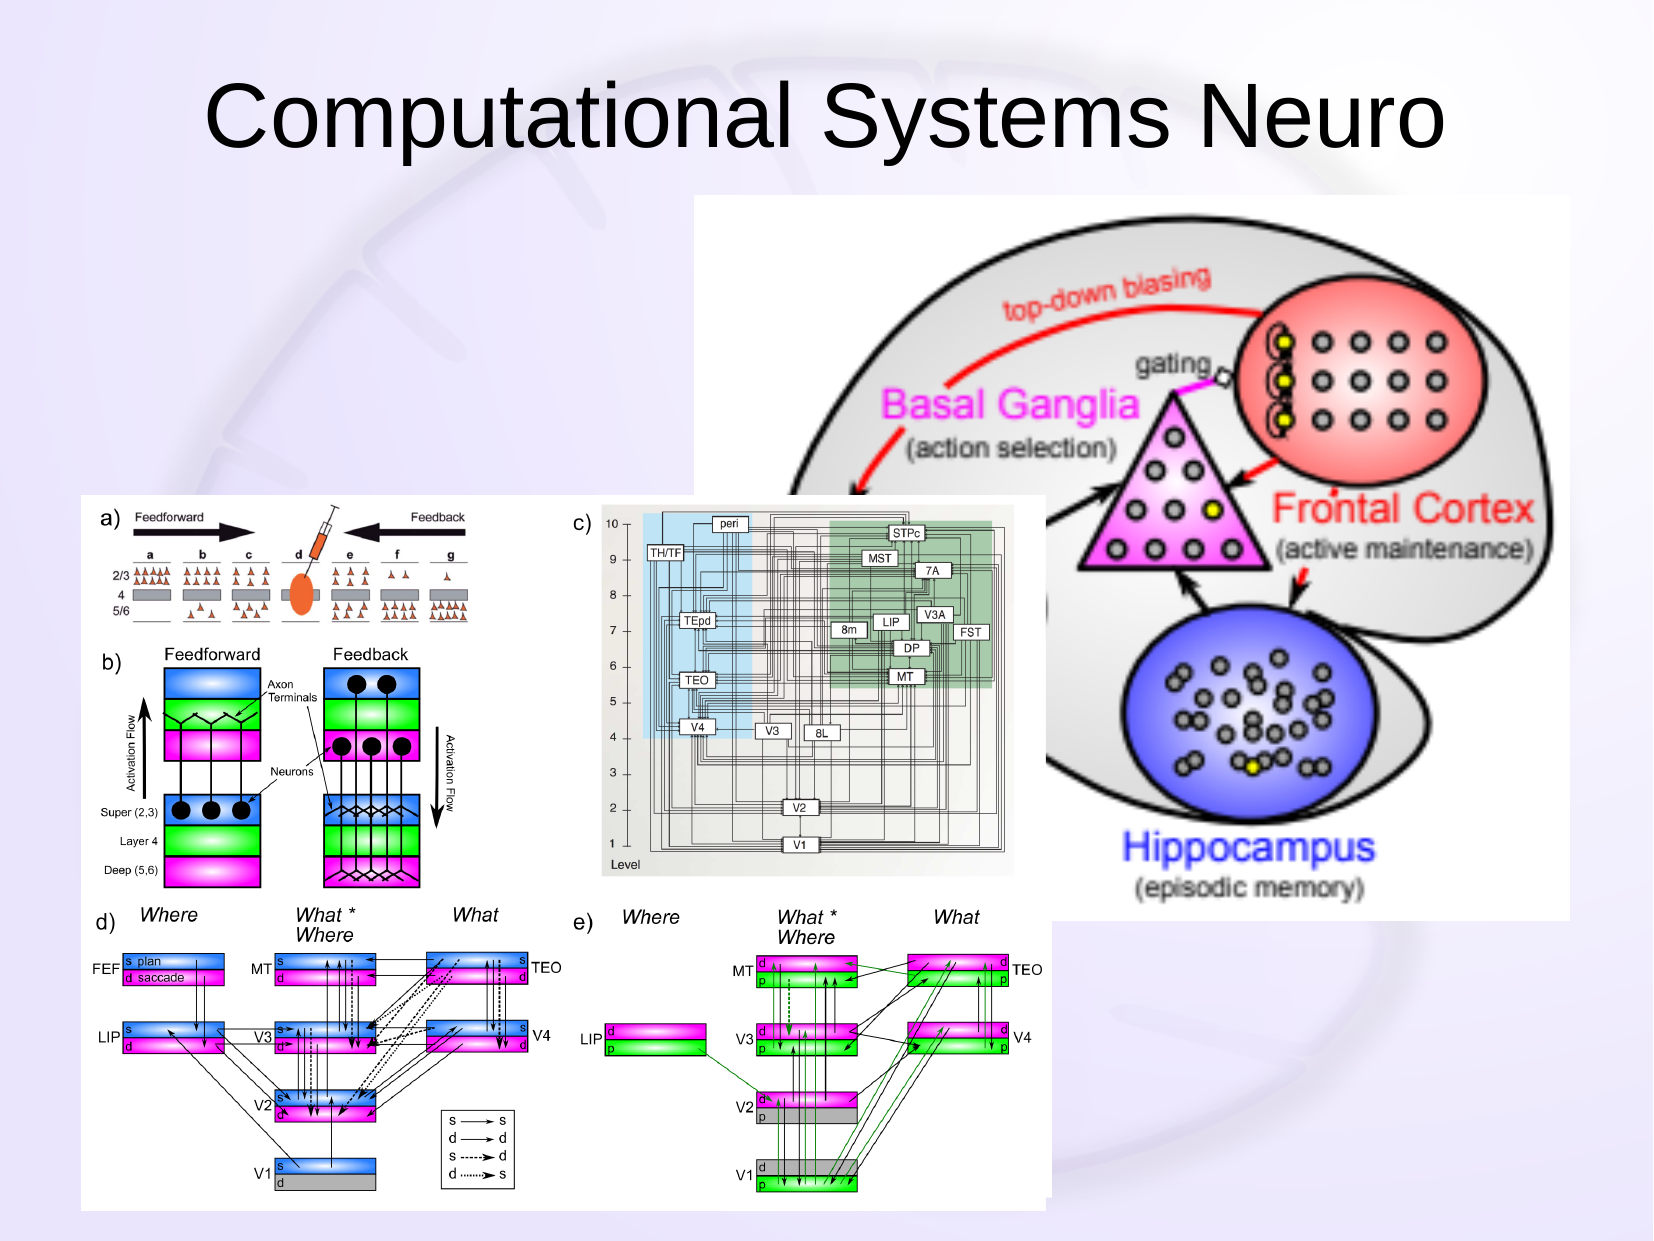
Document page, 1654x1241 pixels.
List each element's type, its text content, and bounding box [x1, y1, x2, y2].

title Computational Systems Neuro [82, 49, 1571, 184]
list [81, 495, 1052, 1212]
picture [0, 0, 1654, 1241]
